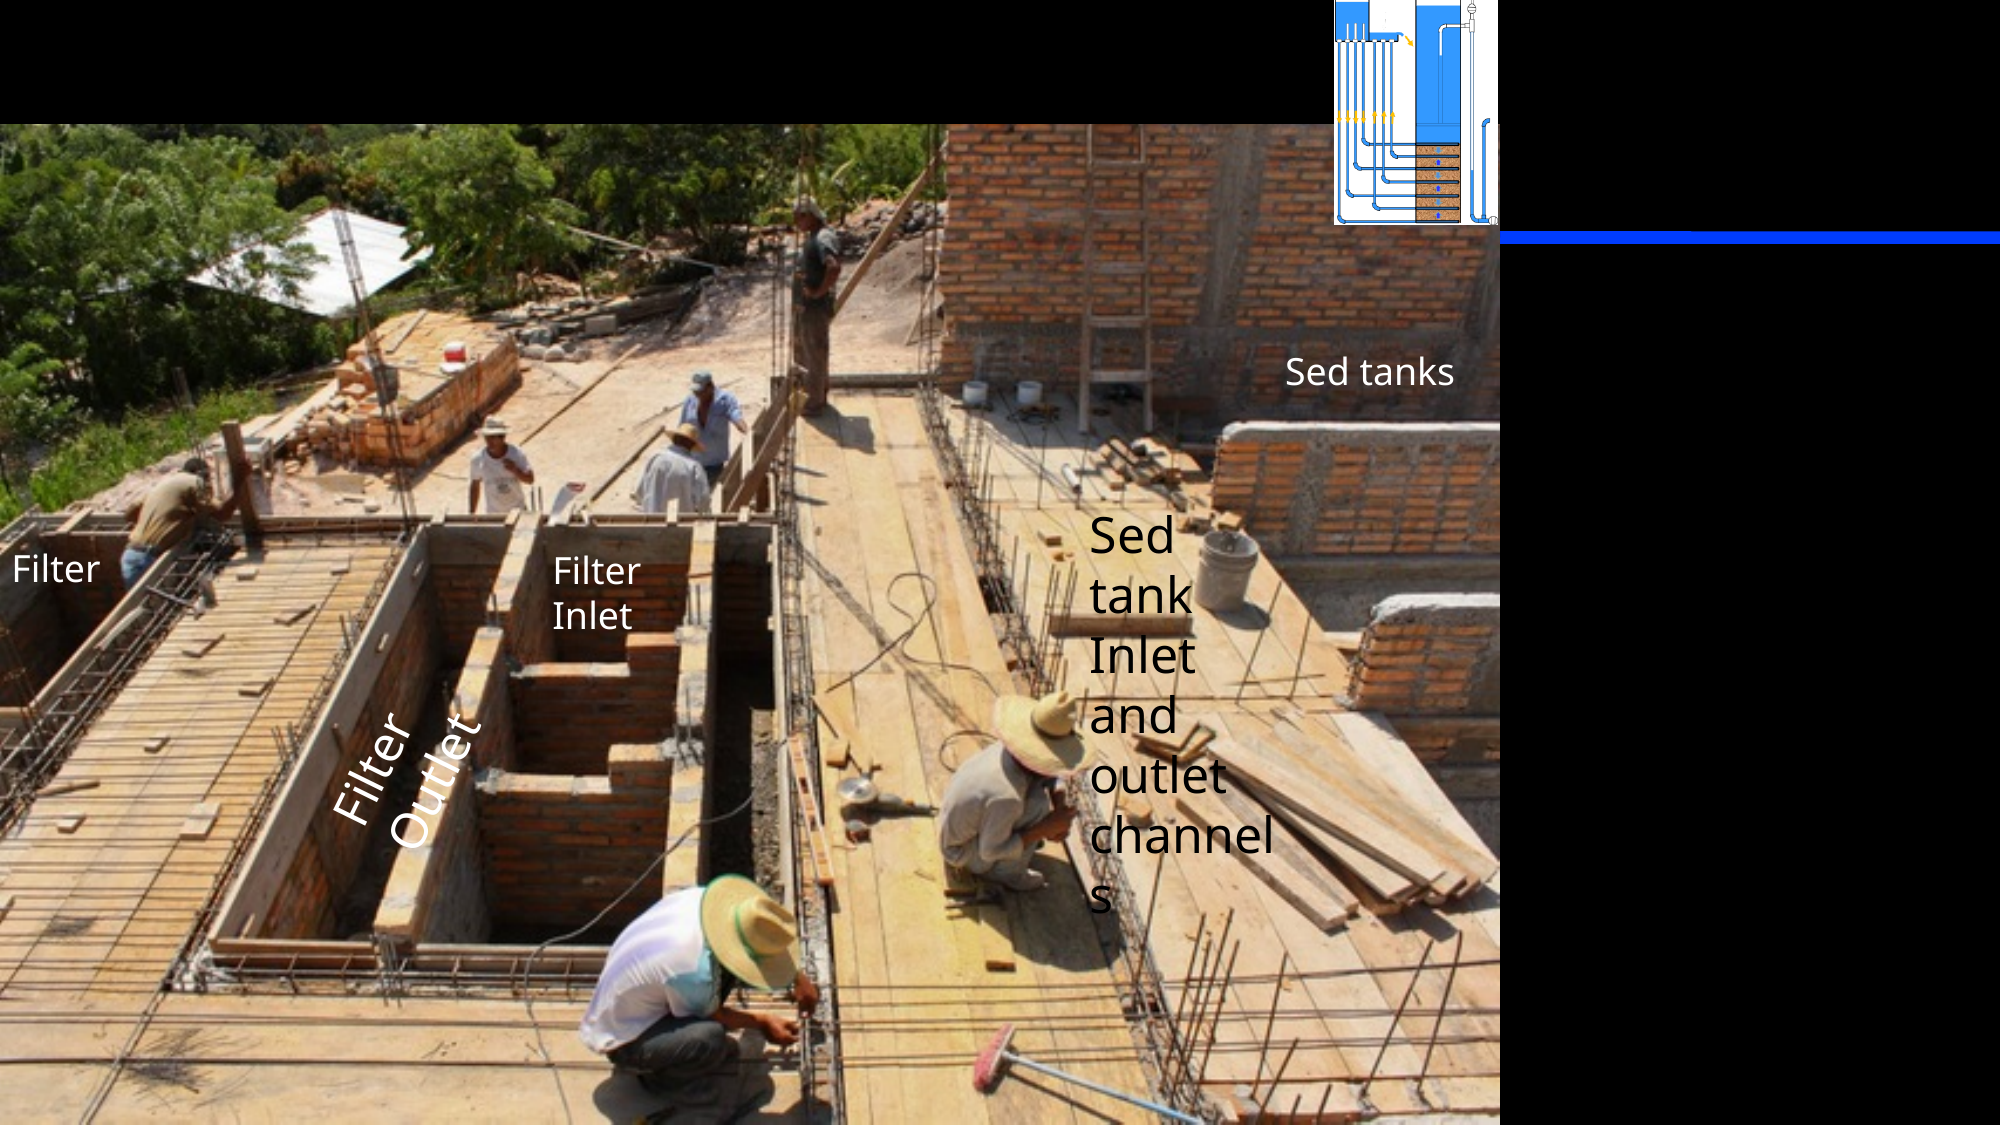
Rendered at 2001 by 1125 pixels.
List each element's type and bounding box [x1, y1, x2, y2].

picture [0, 0, 1501, 1125]
